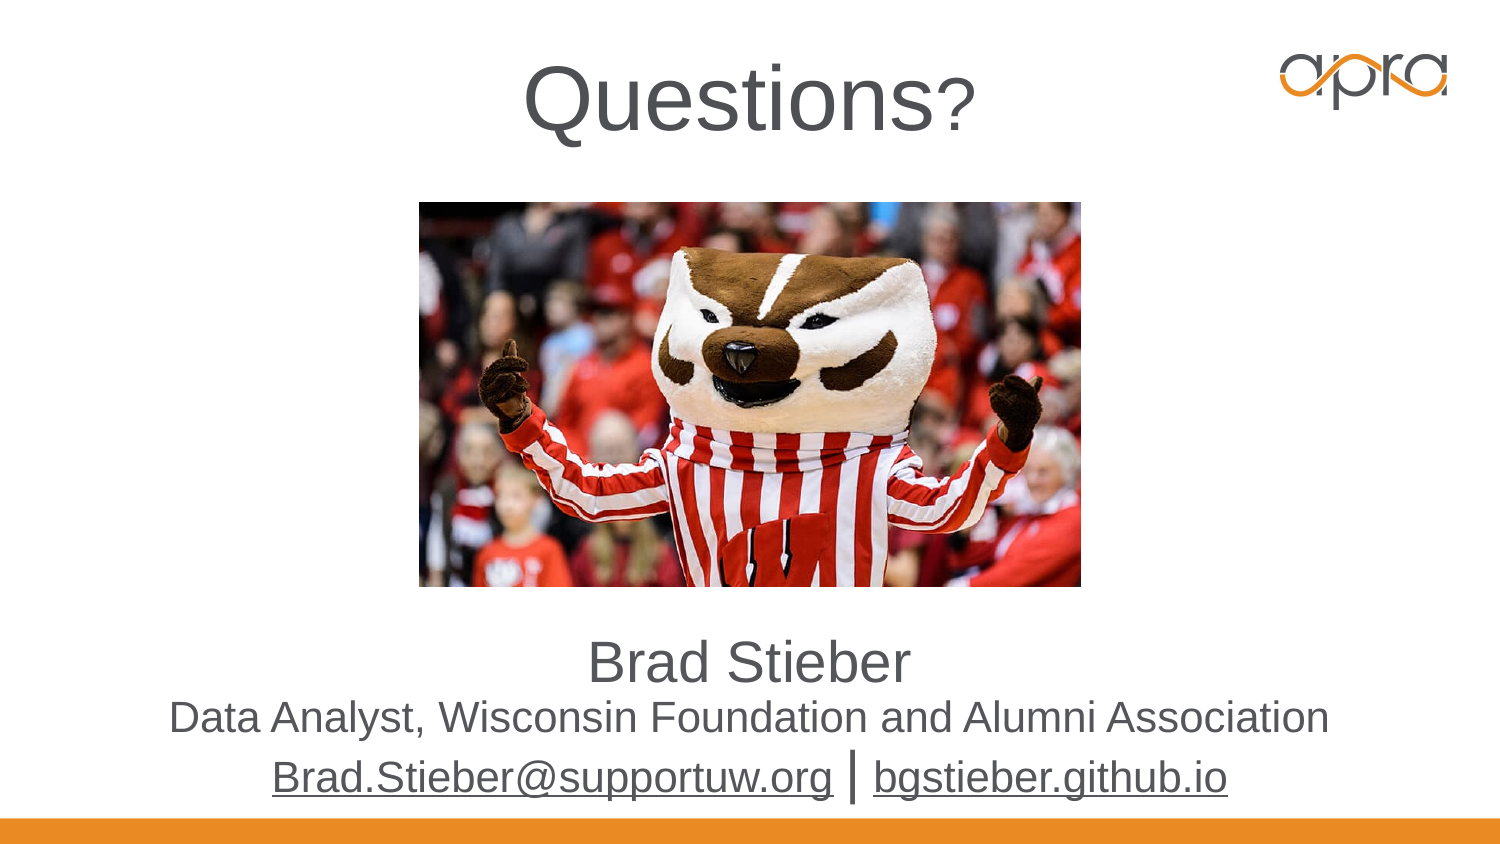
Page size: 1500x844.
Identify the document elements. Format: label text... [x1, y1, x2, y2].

picture [0, 0, 1500, 844]
title Questions? [54, 19, 1446, 183]
list Brad Stieber Data Analyst, Wisconsin Foundation and Alumni Association Brad.Stieber@supportuw.org | bgstieber.github.io [54, 617, 1446, 813]
